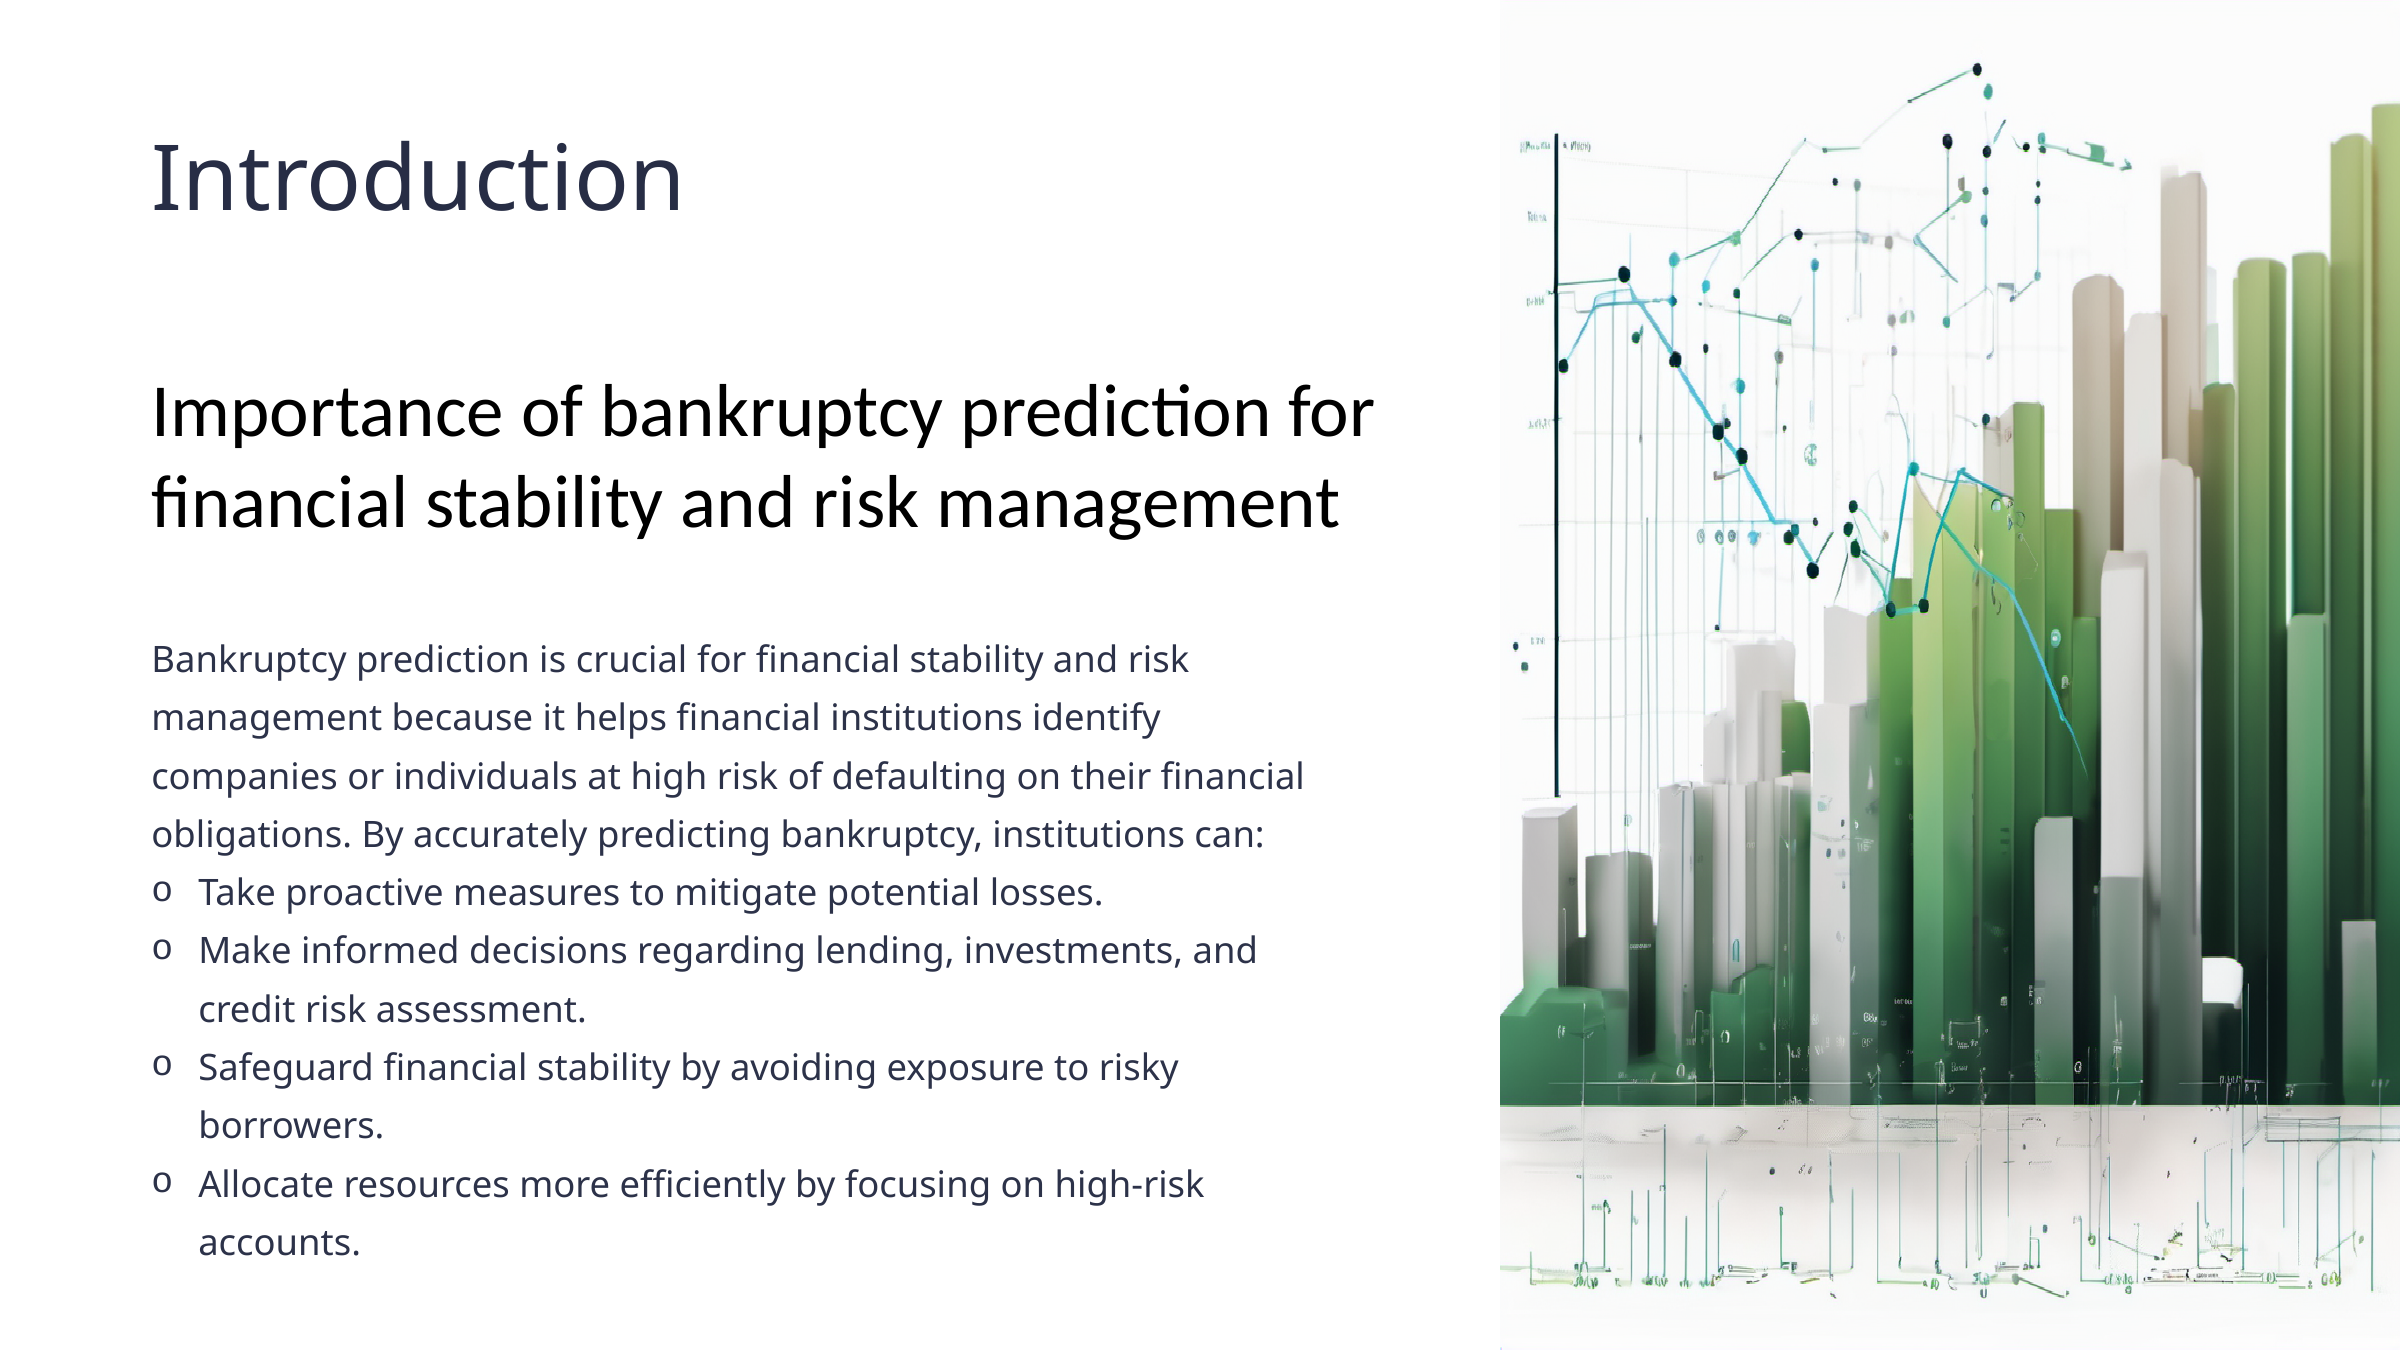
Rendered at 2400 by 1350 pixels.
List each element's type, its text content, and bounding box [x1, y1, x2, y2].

text_box Bankruptcy prediction is crucial for financial stability and risk management because it helps financial institutions identify companies or individuals at high risk of defaulting on their financial obligations. By accurately predicting bankruptcy, institutions can: Take proactive measures to mitigate potential losses. Make informed decisions regarding lending, investments, and credit risk assessment. Safeguard financial stability by avoiding exposure to risky borrowers. Allocate resources more efficiently by focusing on high-risk accounts. [136, 614, 1364, 1119]
text_box [0, 0, 1499, 1350]
picture [1499, 0, 2400, 1350]
text_box Introduction [136, 107, 1048, 246]
text_box Importance of bankruptcy prediction for financial stability and risk management [136, 352, 1499, 444]
